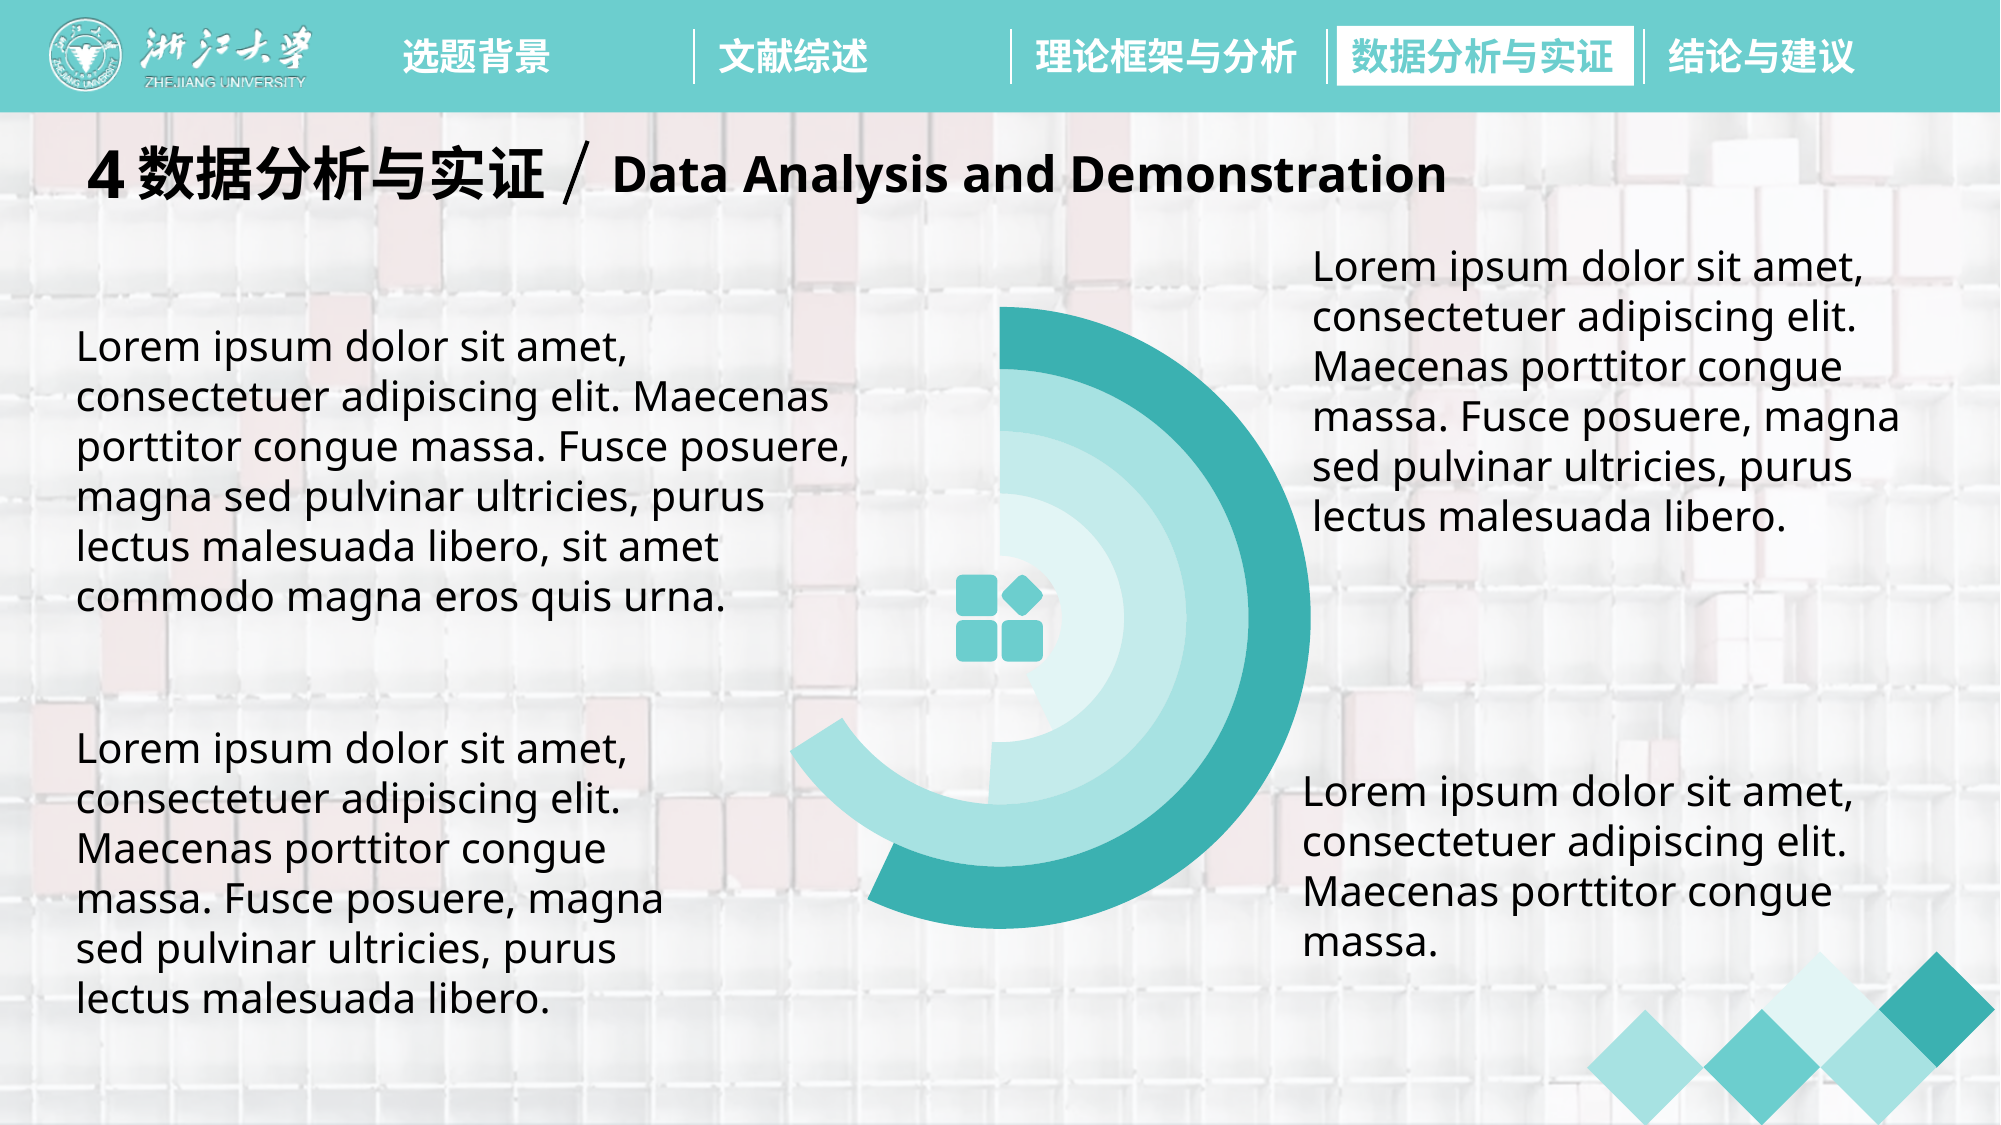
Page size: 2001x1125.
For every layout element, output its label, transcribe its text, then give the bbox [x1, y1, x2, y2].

text_box Lorem ipsum dolor sit amet, consectetuer adipiscing elit. Maecenas porttitor congue massa. Fusce posuere, magna sed pulvinar ultricies, purus lectus malesuada libero. [1297, 232, 1937, 548]
text_box Lorem ipsum dolor sit amet, consectetuer adipiscing elit. Maecenas porttitor congue massa. [1287, 757, 1937, 973]
text_box 数据分析与实证 [1336, 25, 1634, 86]
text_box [513, 293, 1486, 942]
text_box Lorem ipsum dolor sit amet, consectetuer adipiscing elit. Maecenas porttitor congue massa. Fusce posuere, magna sed pulvinar ultricies, purus lectus malesuada libero. [60, 714, 695, 1030]
picture [49, 16, 323, 96]
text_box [1604, 968, 1978, 1109]
text_box [0, 0, 2000, 113]
text_box 选题背景 [387, 25, 685, 86]
text_box 结论与建议 [1653, 25, 1951, 86]
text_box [74, 124, 1486, 221]
text_box 文献综述 [703, 25, 1001, 86]
text_box Lorem ipsum dolor sit amet, consectetuer adipiscing elit. Maecenas porttitor congue massa. Fusce posuere, magna sed pulvinar ultricies, purus lectus malesuada libero, sit amet commodo magna eros quis urna. [60, 312, 513, 628]
text_box 理论框架与分析 [1020, 25, 1318, 86]
